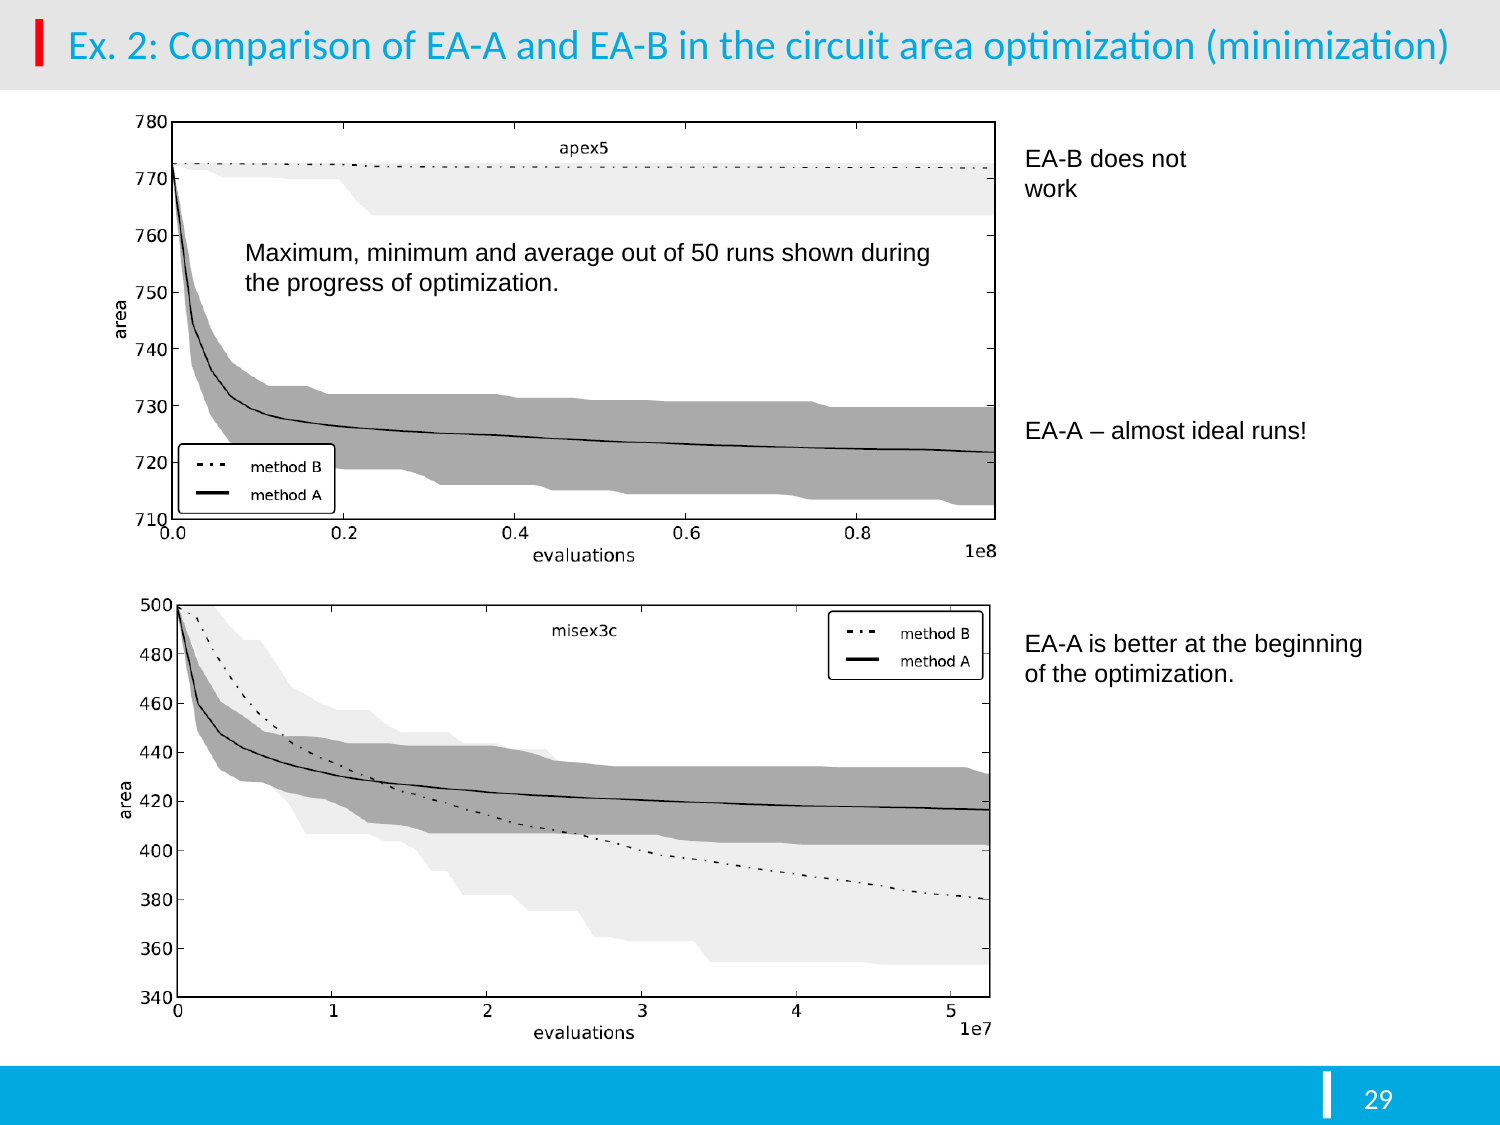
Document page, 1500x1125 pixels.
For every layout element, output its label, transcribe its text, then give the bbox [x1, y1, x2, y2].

slide_number 29 [1348, 1072, 1485, 1125]
title Ex. 2: Comparison of EA-A and EA-B in the circuit area optimization (minimization) [53, 18, 1500, 68]
text_box EA-A – almost ideal runs! [1009, 407, 1377, 452]
text_box EA-A is better at the beginning of the optimization. [1009, 619, 1388, 695]
text_box EA-B does not work [1009, 135, 1258, 210]
picture [100, 111, 1001, 567]
text_box [1084, 101, 1298, 177]
picture [110, 595, 999, 1044]
